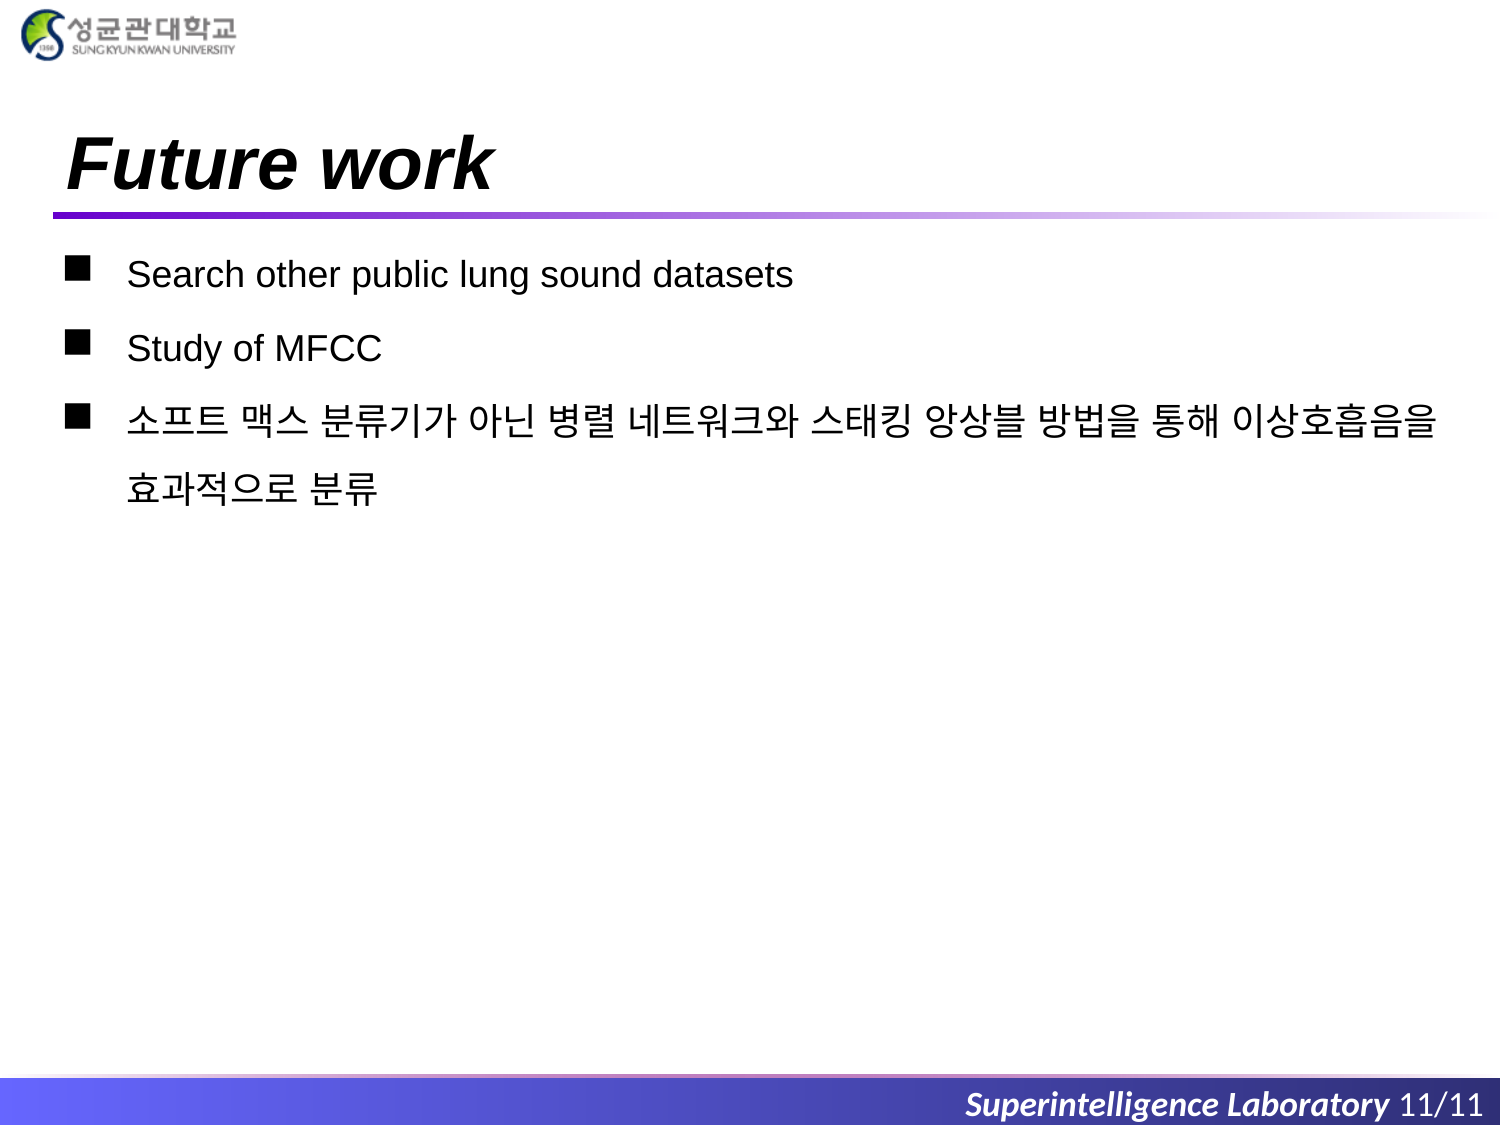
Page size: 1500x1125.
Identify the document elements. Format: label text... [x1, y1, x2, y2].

list Search other public lung sound datasets Study of MFCC 소프트 맥스 분류기가 아닌 병렬 네트워크와 스태킹 앙상블 방법을 통해 이상호흡음을 효과적으로 분류 [49, 219, 1483, 1059]
title Future work [50, 24, 1463, 213]
picture [0, 0, 254, 65]
